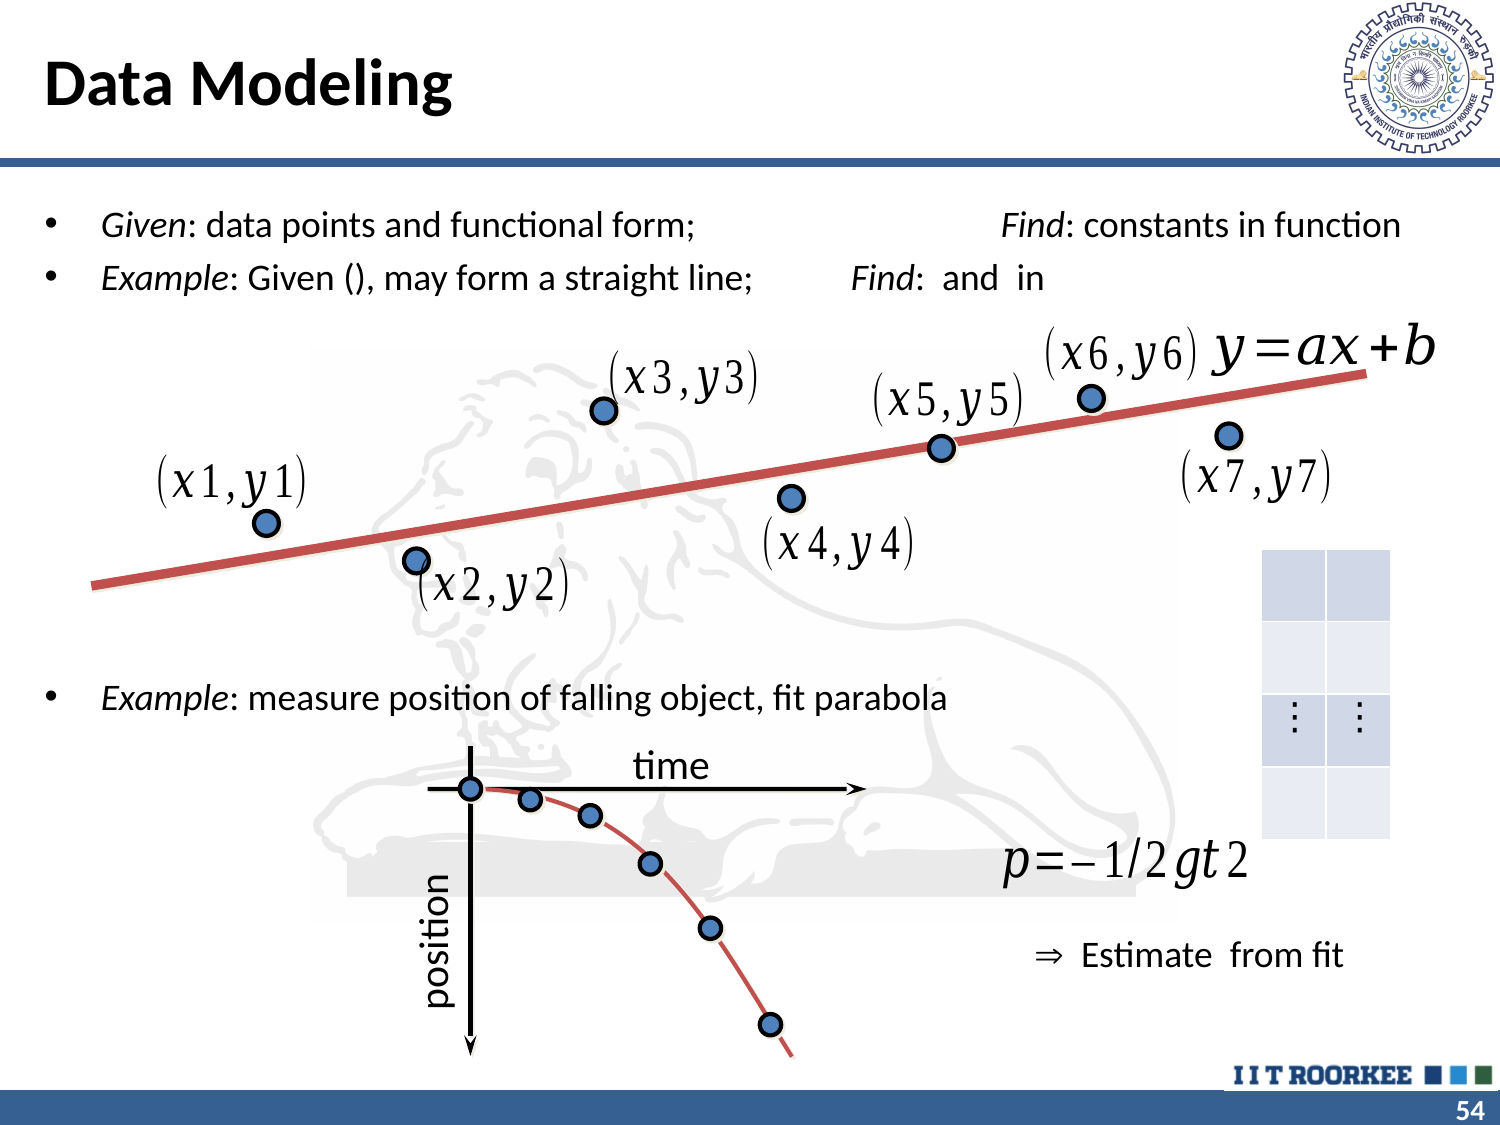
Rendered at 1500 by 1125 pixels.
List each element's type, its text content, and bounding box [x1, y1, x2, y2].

picture [1224, 1057, 1498, 1091]
picture [307, 615, 1181, 924]
title Data Modeling [29, 33, 1185, 125]
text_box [398, 729, 1378, 1057]
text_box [91, 316, 1439, 615]
picture [1339, 0, 1500, 158]
